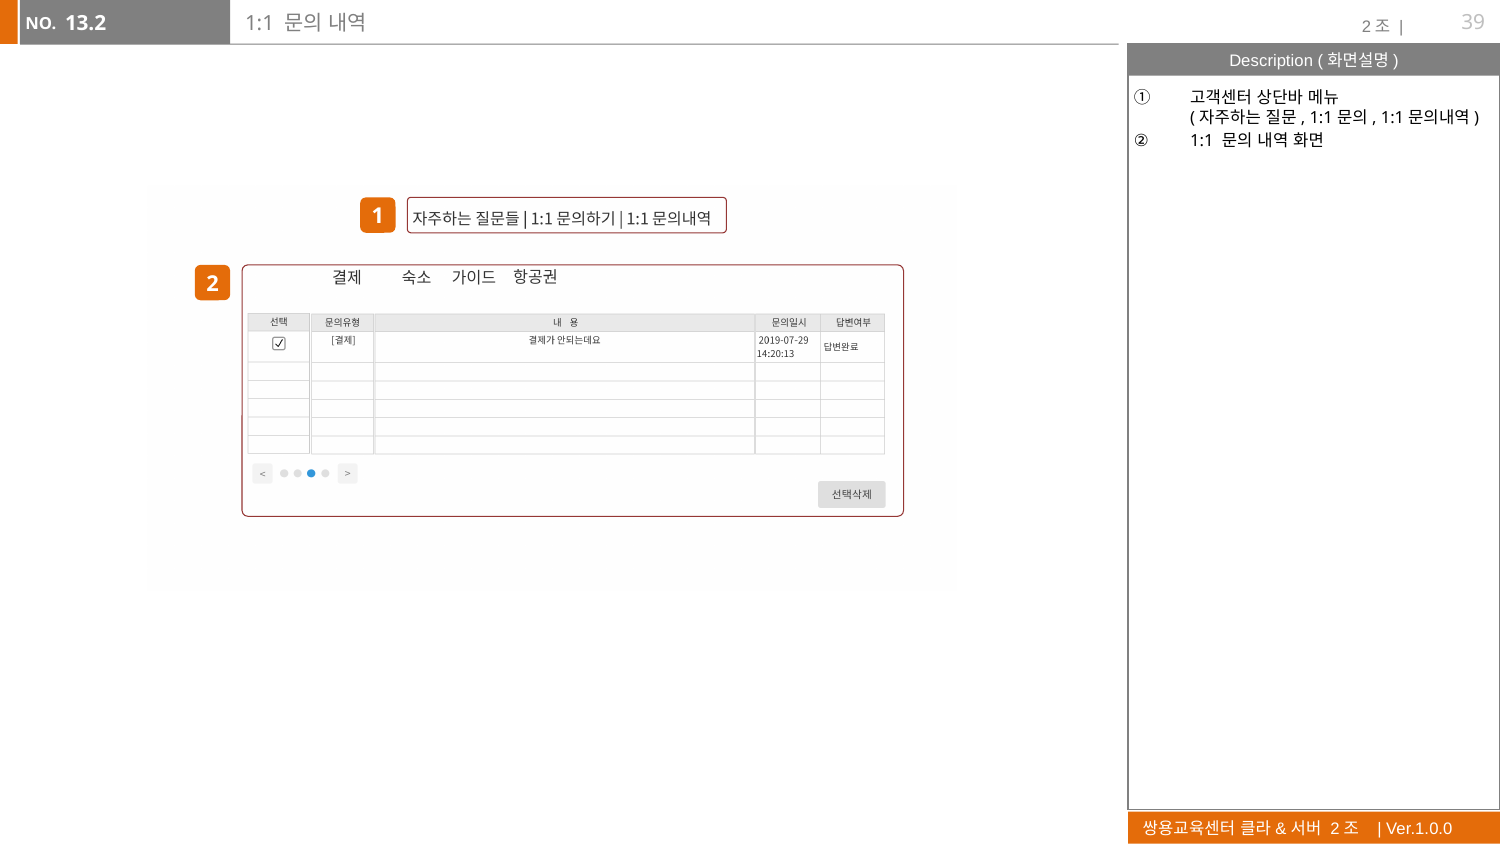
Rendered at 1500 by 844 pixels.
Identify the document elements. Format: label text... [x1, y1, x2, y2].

slide_number 39 [1409, 0, 1500, 46]
list 13.2 [64, 2, 231, 50]
picture [147, 185, 957, 591]
title 1:1 문의 내역 [230, 2, 1117, 51]
list 고객센터 상단바 메뉴 (자주하는 질문, 1:1문의, 1:1문의내역) 1:1 문의 내역 화면 [1128, 79, 1500, 812]
